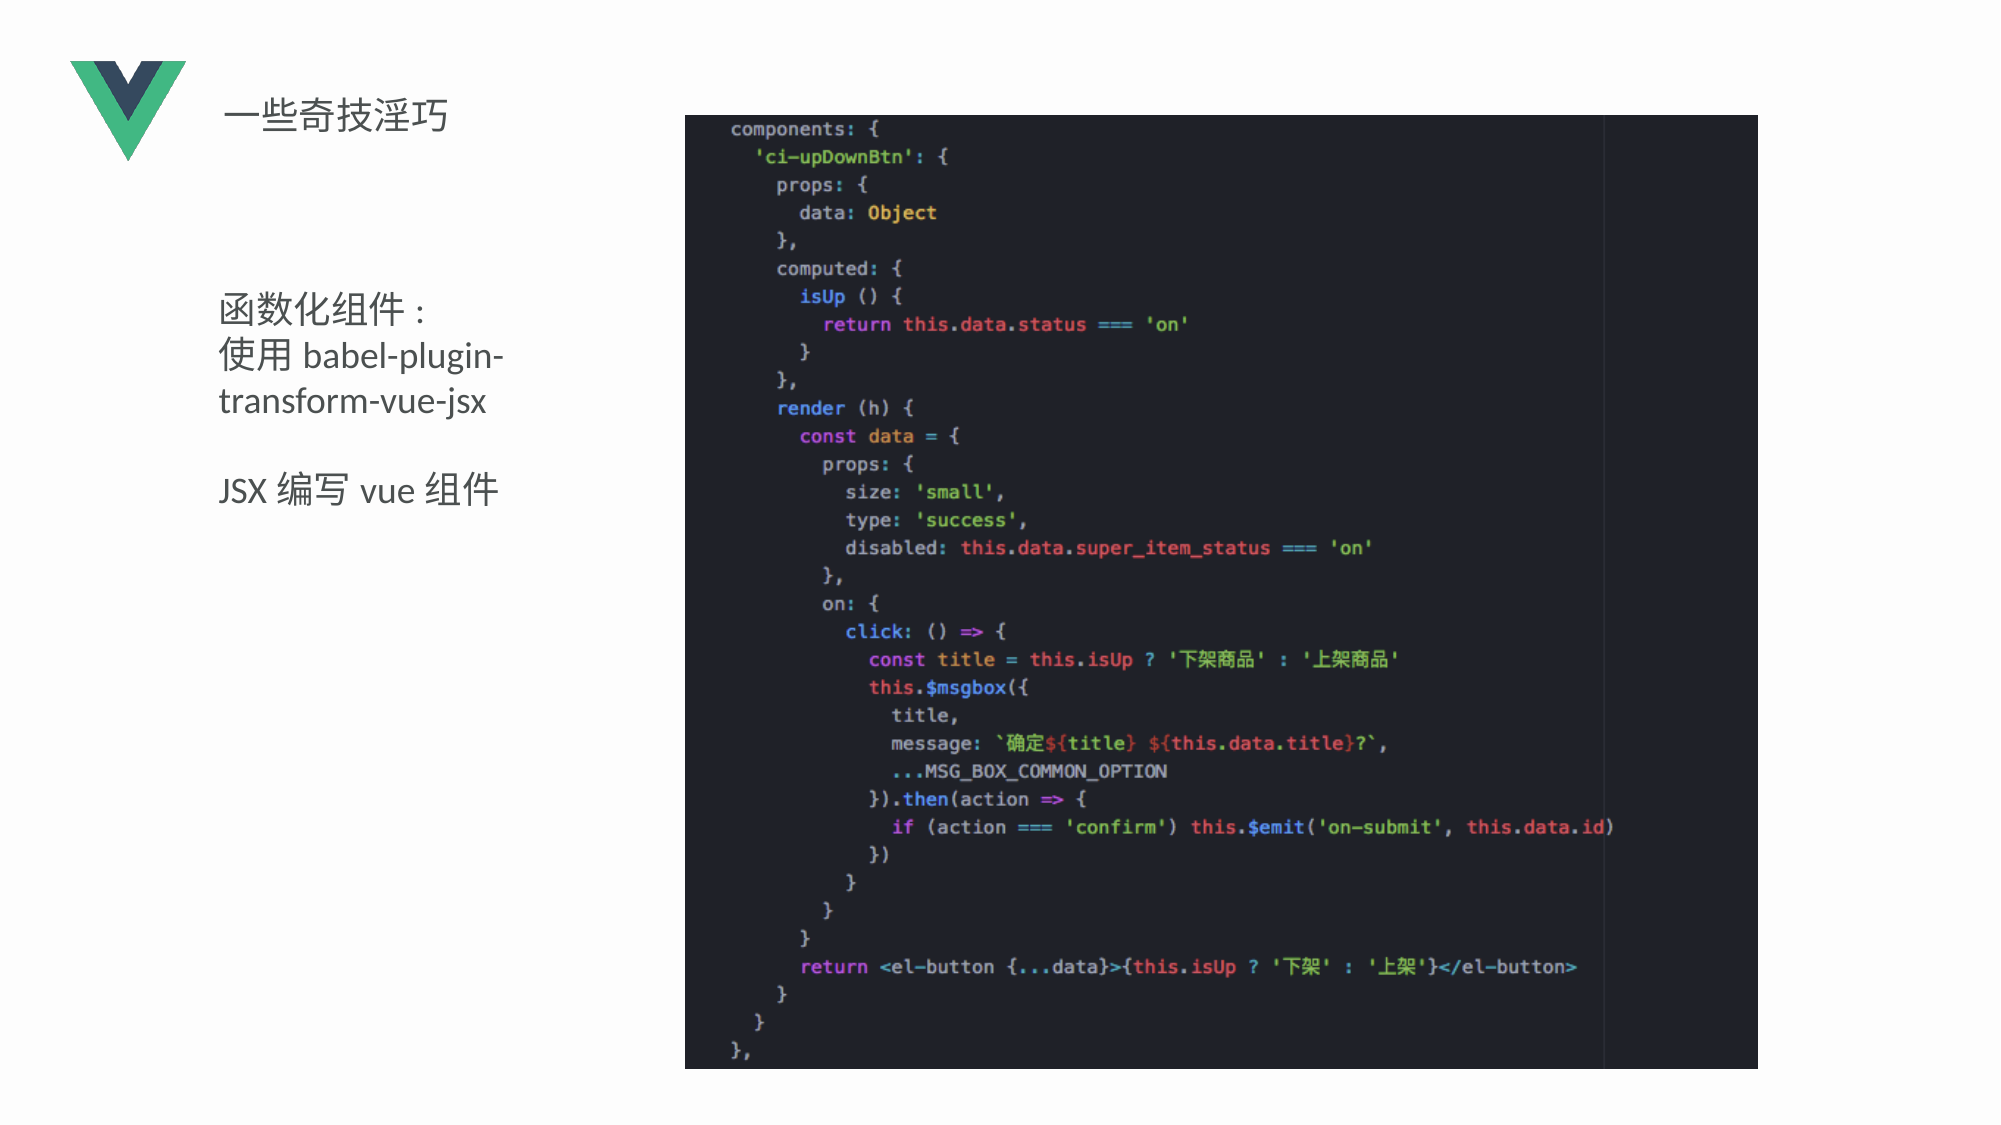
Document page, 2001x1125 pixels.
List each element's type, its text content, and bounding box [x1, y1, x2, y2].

picture [70, 53, 186, 169]
picture [685, 115, 1758, 1069]
text_box 一些奇技淫巧 [208, 84, 464, 145]
text_box 函数化组件: 使用babel-plugin- transform-vue-jsx JSX编写vue组件 [203, 278, 520, 519]
